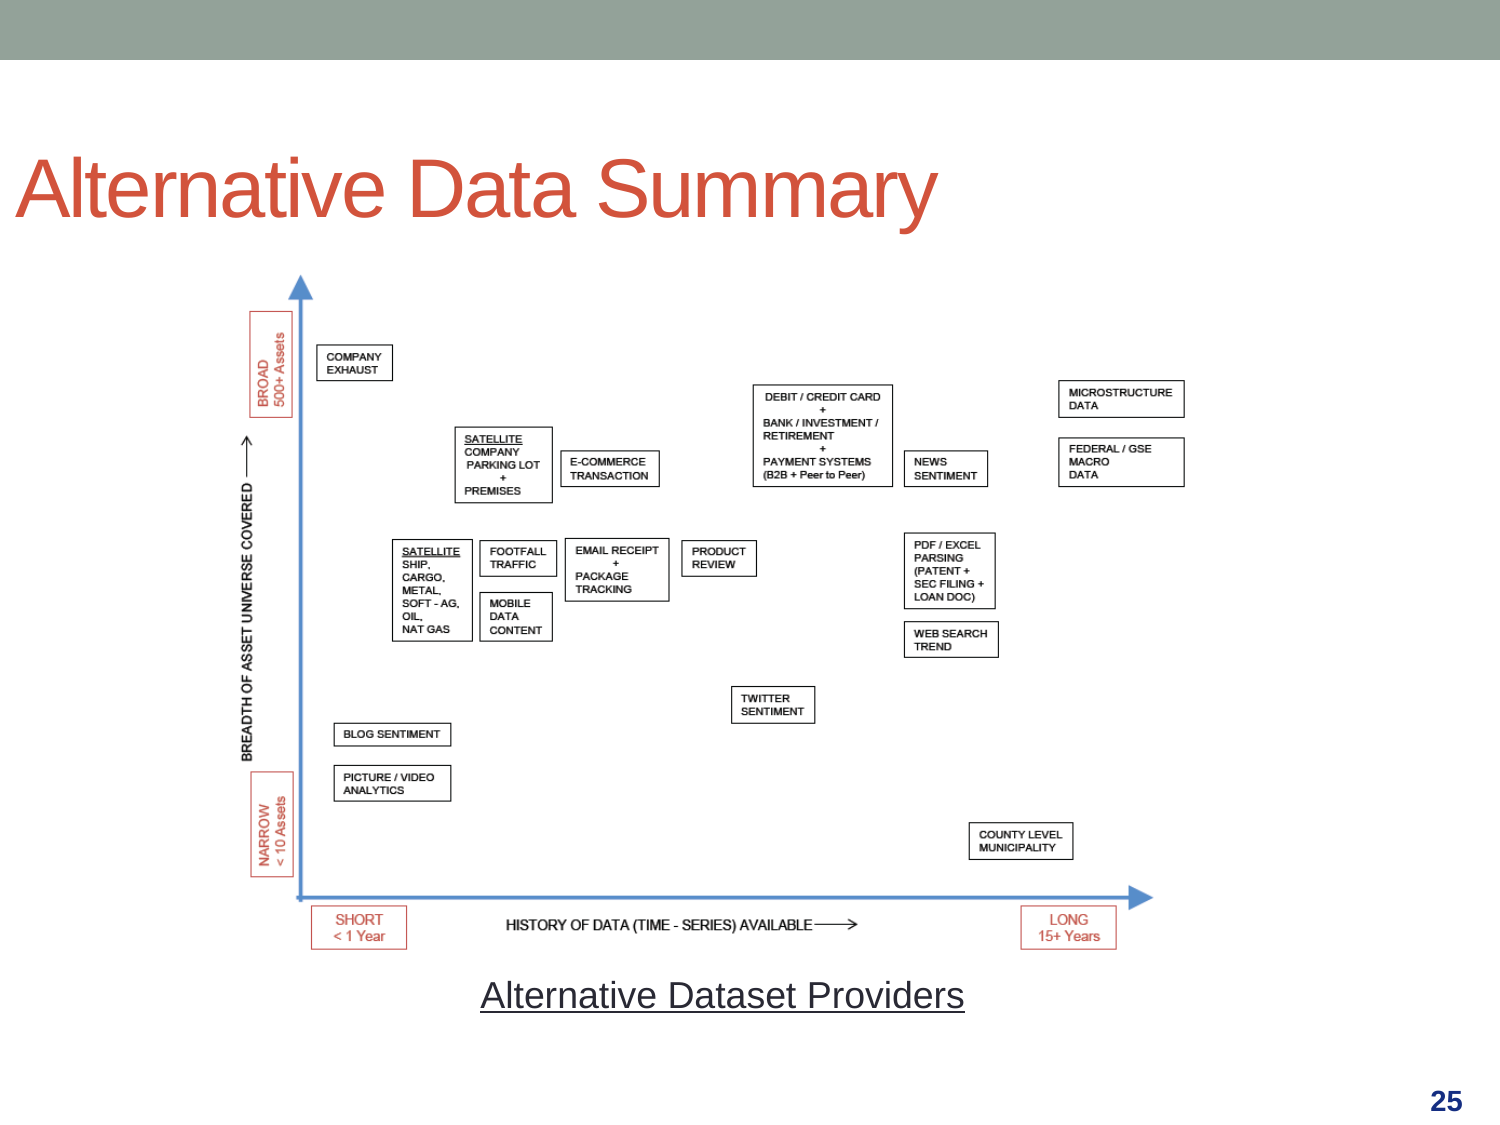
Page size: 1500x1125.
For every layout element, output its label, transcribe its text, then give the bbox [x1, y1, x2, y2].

slide_number 25 [1415, 1070, 1499, 1125]
picture [229, 258, 1188, 953]
text_box Alternative Dataset Providers [465, 964, 991, 1024]
title Alternative Data Summary [0, 101, 1325, 266]
